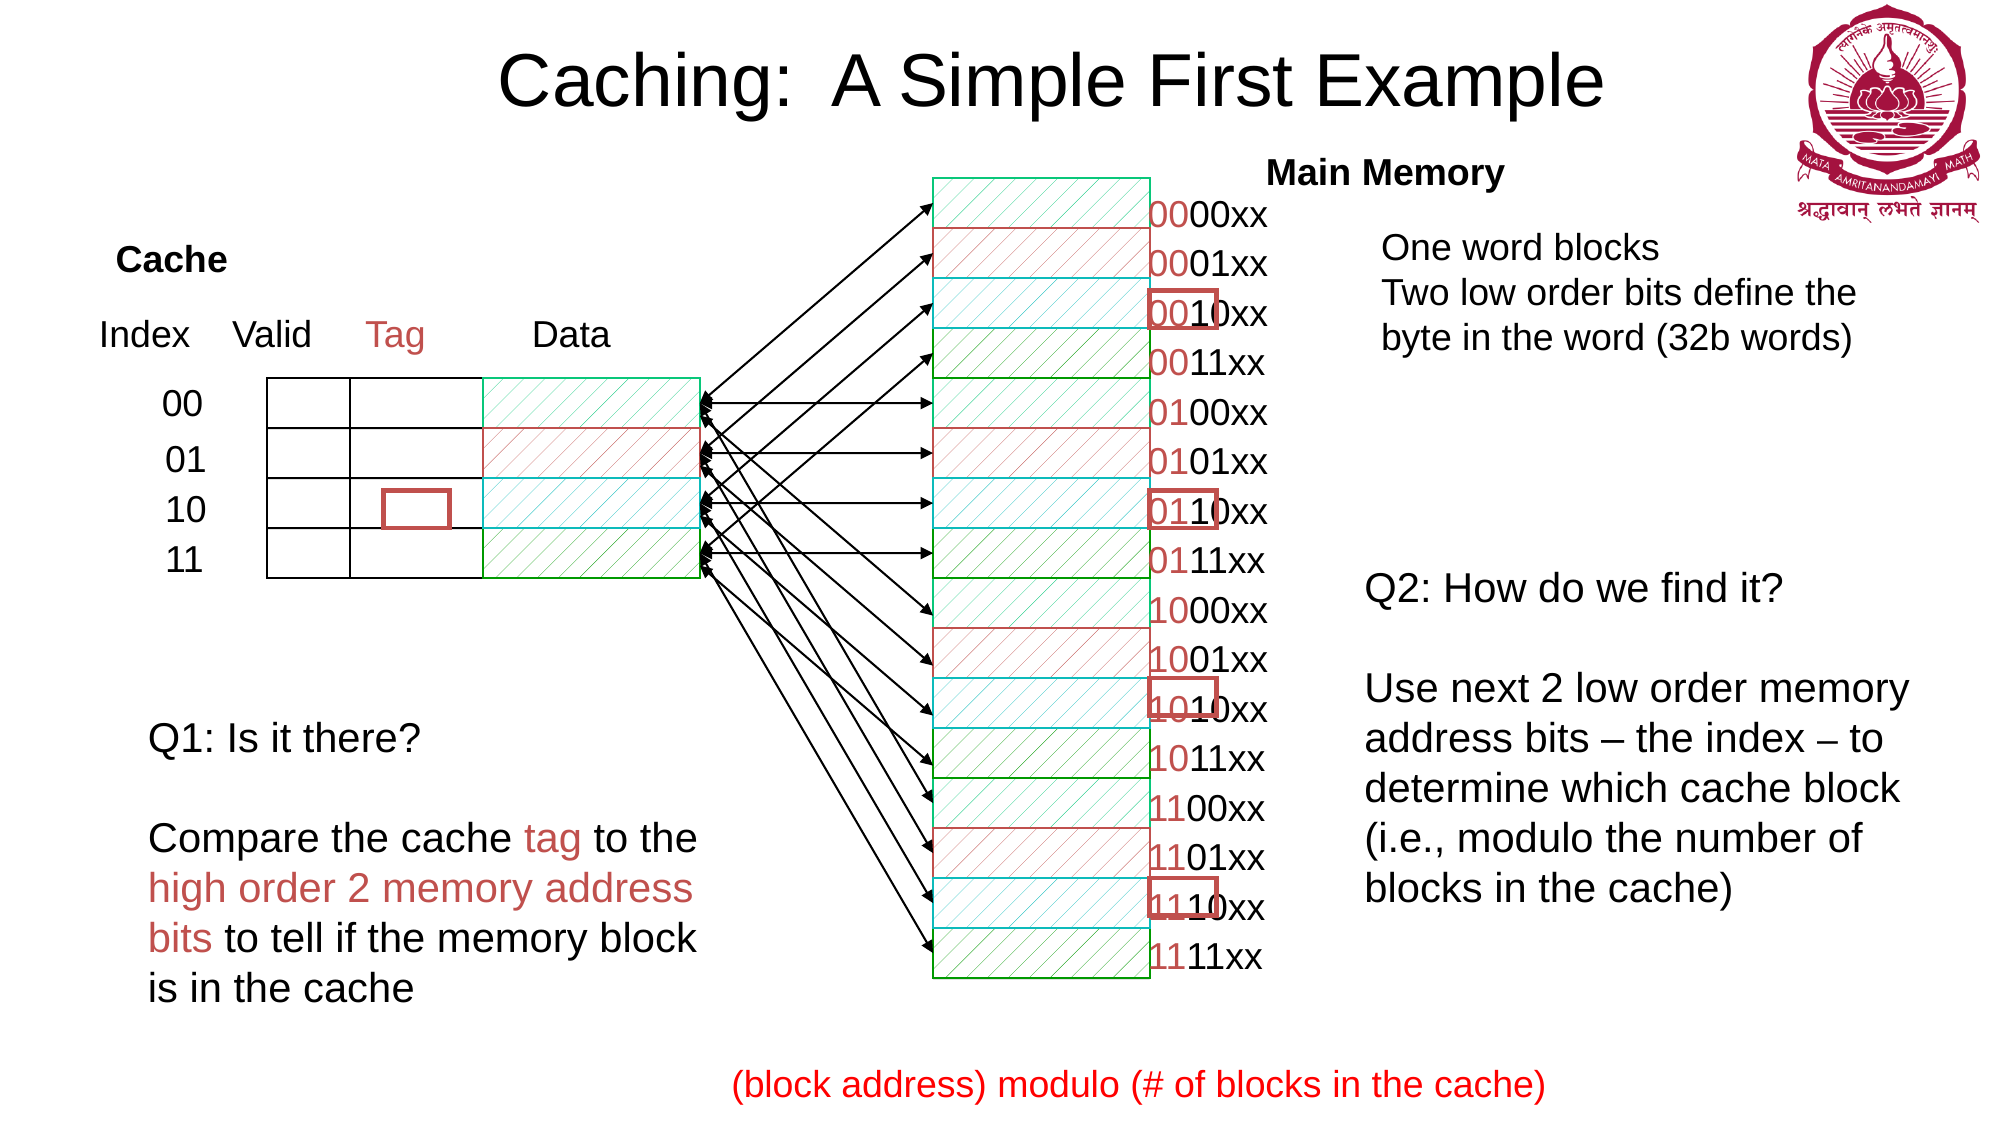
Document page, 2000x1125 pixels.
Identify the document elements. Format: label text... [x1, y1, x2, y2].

text_box [934, 329, 1132, 379]
text_box [934, 478, 1132, 529]
text_box [933, 929, 1132, 979]
text_box 01 [150, 428, 222, 478]
text_box Valid [217, 303, 328, 363]
text_box [1149, 878, 1217, 916]
text_box [934, 678, 1132, 729]
picture [1776, 1, 2000, 225]
text_box [934, 779, 1132, 828]
text_box 0000xx 0001xx 0010xx 0011xx 0100xx 0101xx 0110xx 0111xx 1000xx 1001xx 1010xx 1011xx 1100xx 1101xx 1110xx 1111xx [1132, 178, 1350, 985]
text_box Data [517, 303, 626, 363]
text_box [934, 579, 1132, 628]
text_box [266, 377, 351, 579]
text_box Main Memory [1251, 140, 1521, 201]
text_box 00 [147, 371, 219, 432]
text_box 11 [150, 528, 219, 588]
text_box [934, 379, 1132, 428]
text_box [934, 529, 1132, 579]
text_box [351, 377, 484, 579]
text_box 10 [150, 478, 222, 538]
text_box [699, 202, 934, 402]
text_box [484, 377, 699, 579]
text_box Q1: Is it there? Compare the cache tag to the high order 2 memory address bits to tell if the memory block is in the cache [133, 703, 750, 1018]
text_box Cache [100, 228, 243, 288]
text_box [934, 878, 1132, 929]
text_box Index [84, 303, 206, 363]
text_box (block address) modulo (# of blocks in the cache) [716, 1053, 1917, 1113]
text_box [934, 828, 1132, 878]
text_box [934, 428, 1132, 478]
text_box [934, 228, 1132, 278]
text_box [699, 402, 934, 954]
text_box [934, 628, 1132, 678]
text_box [934, 278, 1132, 329]
text_box [934, 729, 1132, 779]
text_box Q2: How do we find it? Use next 2 low order memory address bits – the index – to determine which cache block (i.e., modulo the number of blocks in the cache) [1350, 553, 1950, 918]
text_box [933, 178, 1132, 228]
text_box [1149, 678, 1217, 716]
text_box [1149, 490, 1217, 529]
text_box Tag [350, 303, 441, 363]
title Caching: A Simple First Example [149, 23, 1956, 130]
text_box One word blocks Two low order bits define the byte in the word (32b words) [1366, 215, 1917, 366]
text_box [1149, 290, 1217, 329]
